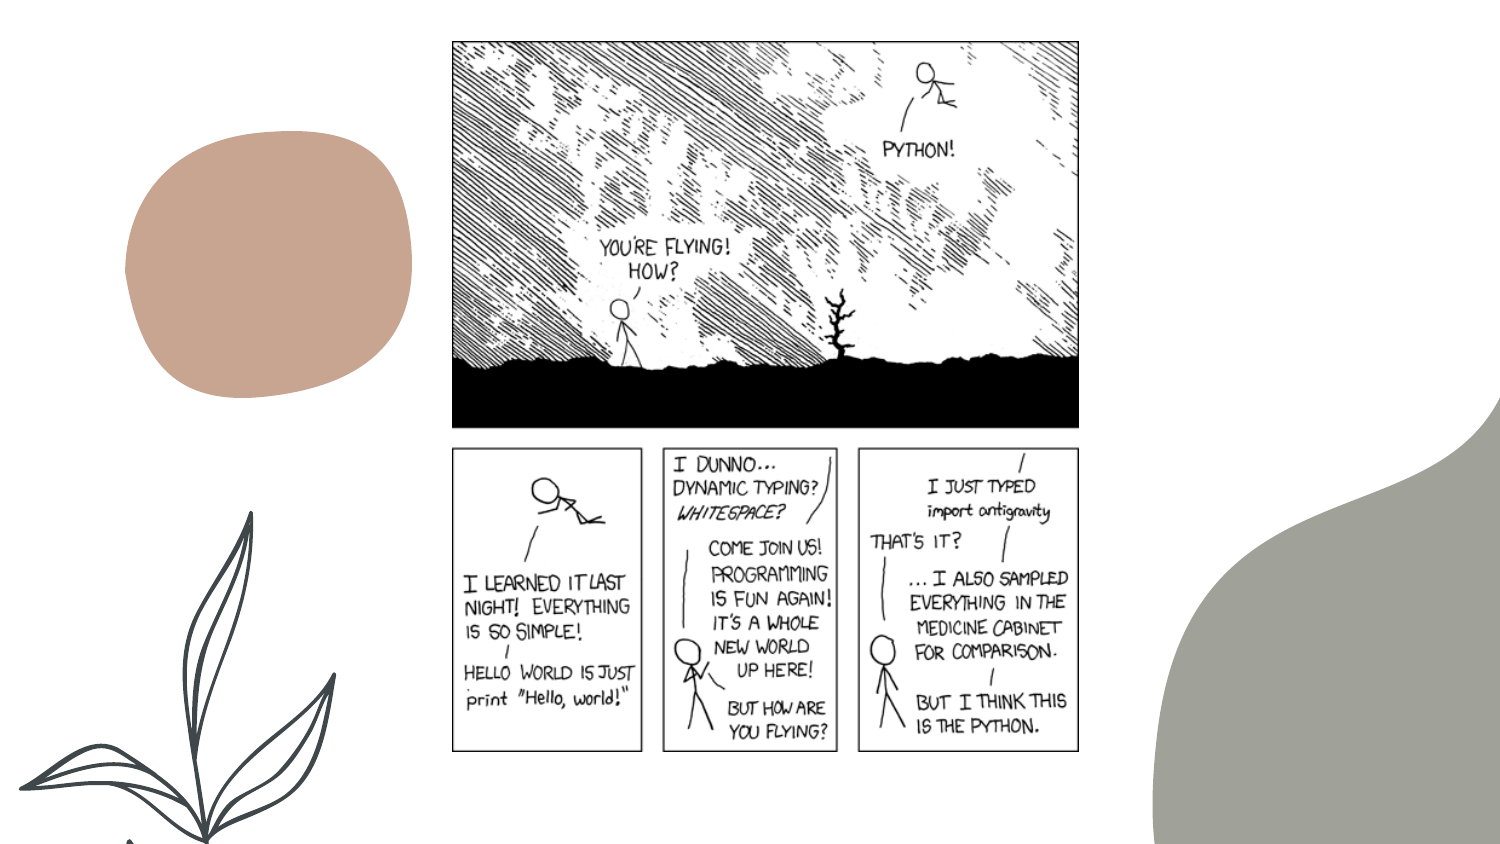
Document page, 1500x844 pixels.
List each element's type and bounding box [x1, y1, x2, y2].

picture [452, 41, 1079, 752]
